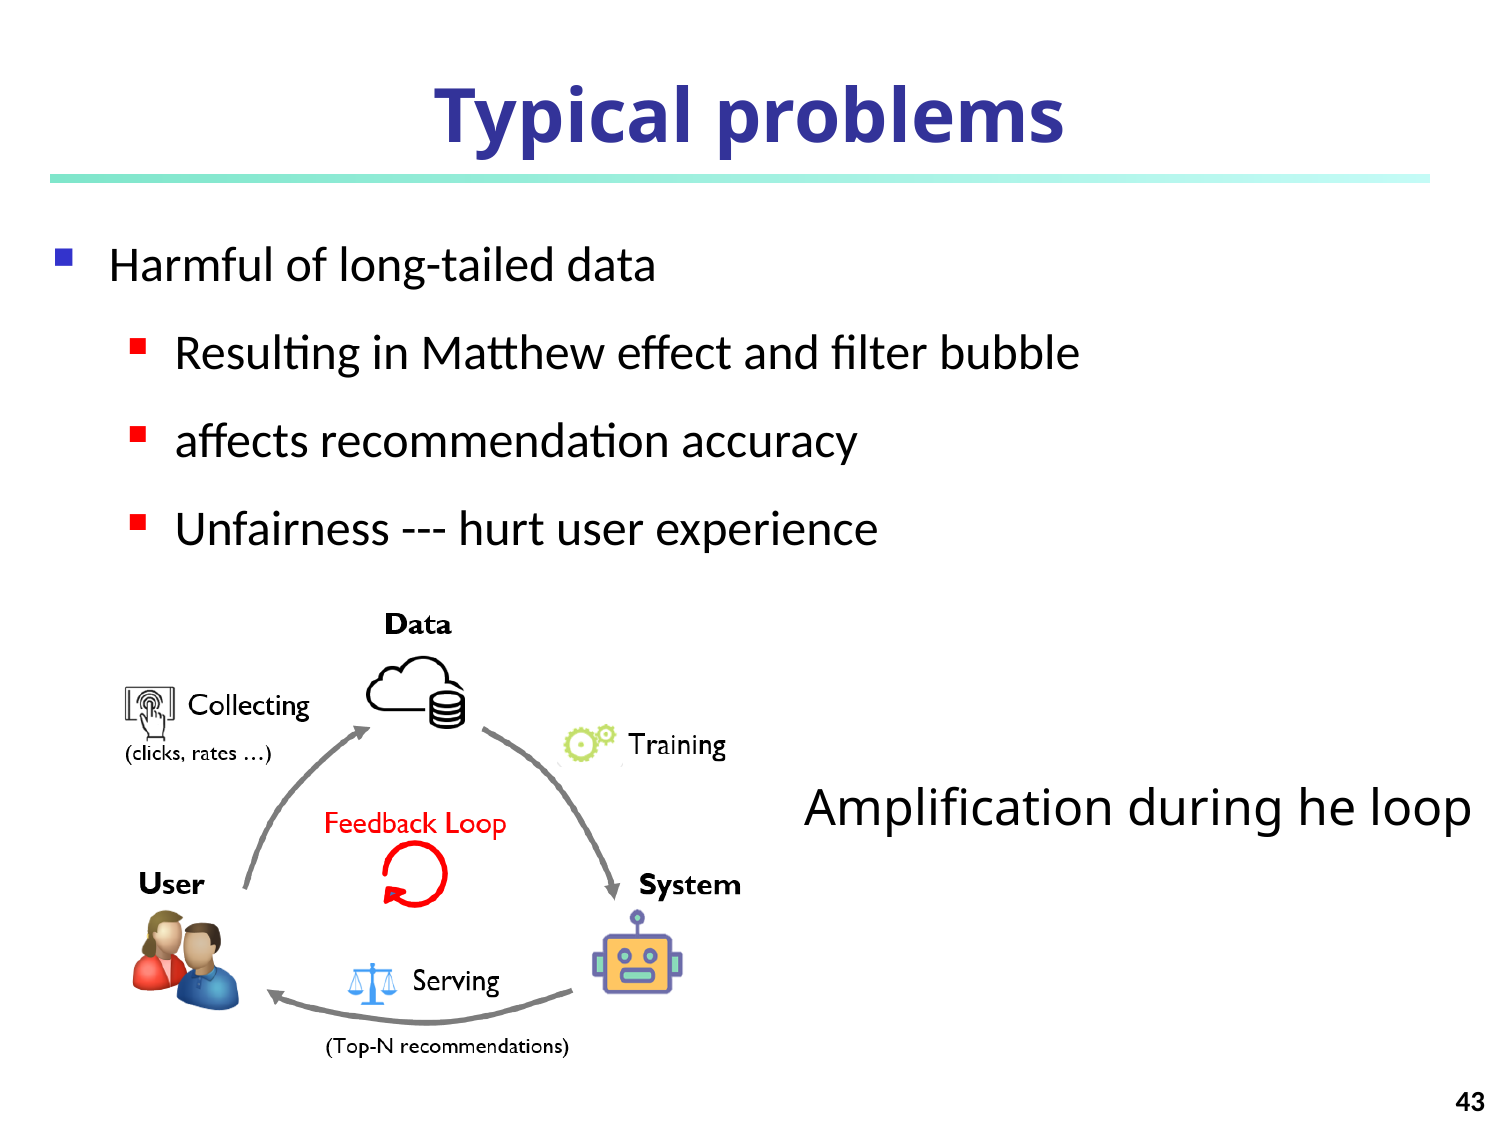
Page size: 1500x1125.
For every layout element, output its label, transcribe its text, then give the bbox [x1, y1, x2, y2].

text_box 43 [1187, 1062, 1500, 1125]
text_box Harmful of long-tailed data Resulting in Matthew effect and filter bubble affects recommendation accuracy Unfairness --- hurt user experience [37, 206, 1363, 1019]
text_box Amplification during he loop [774, 749, 1489, 843]
title Typical problems [0, 62, 1500, 163]
picture [96, 562, 770, 1086]
